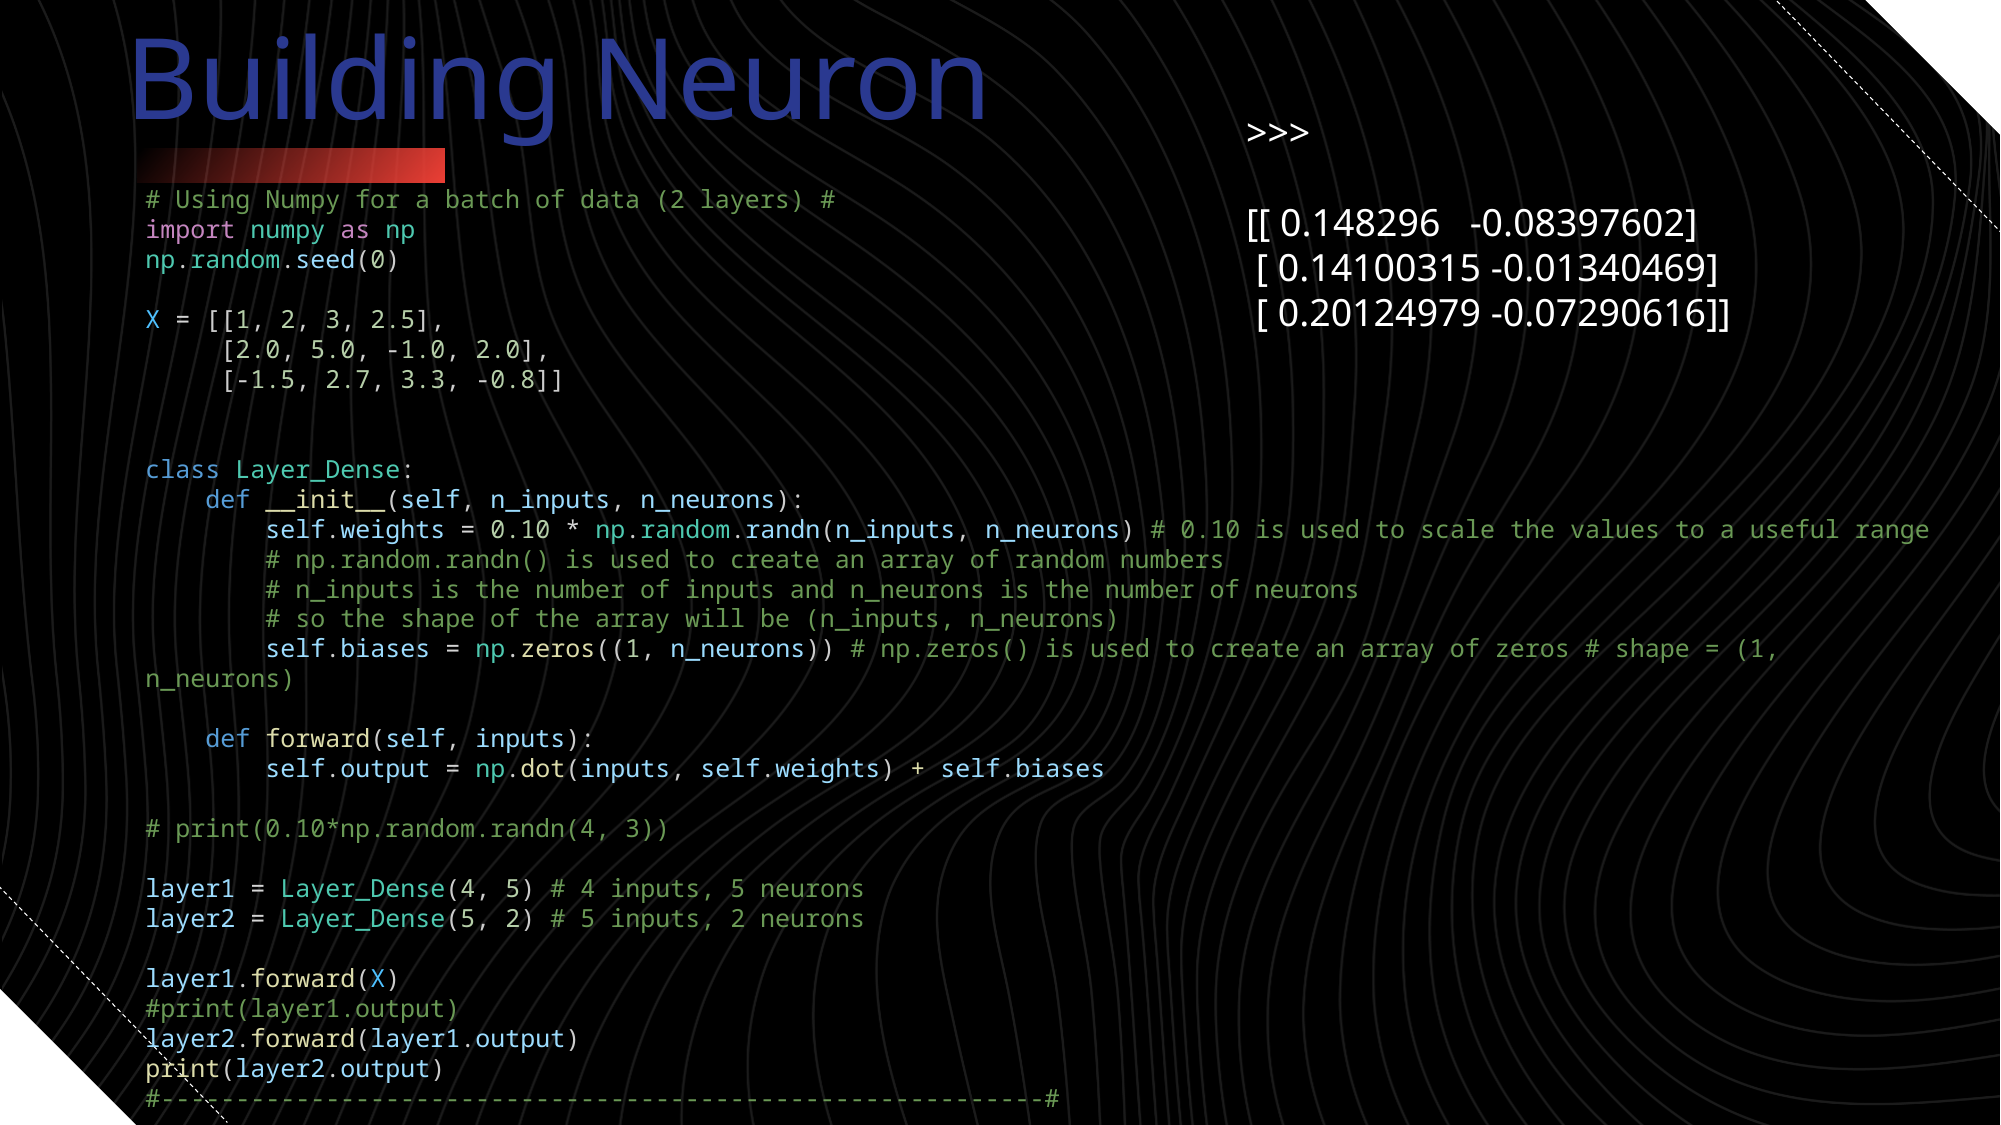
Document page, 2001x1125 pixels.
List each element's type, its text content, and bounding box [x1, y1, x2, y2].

text_box >>> [[ 0.148296 -0.08397602] [ 0.14100315 -0.01340469] [ 0.20124979 -0.07290616]] [1231, 101, 1870, 342]
text_box Building Neuron [110, 0, 1113, 150]
text_box # Using Numpy for a batch of data (2 layers) # import numpy as np np.random.seed(0) X = [[1, 2, 3, 2.5], [2.0, 5.0, -1.0, 2.0], [-1.5, 2.7, 3.3, -0.8]] class Layer_Dense: def __init__(self, n_inputs, n_neurons): self.weights = 0.10 * np.random.randn(n_inputs, n_neurons) # 0.10 is used to scale the values to a useful range # np.random.randn() is used to create an array of random numbers # n_inputs is the number of inputs and n_neurons is the number of neurons # so the shape of the array will be (n_inputs, n_neurons) self.biases = np.zeros((1, n_neurons)) # np.zeros() is used to create an array of zeros # shape = (1, n_neurons) def forward(self, inputs): self.output = np.dot(inputs, self.weights) + self.biases # print(0.10*np.random.randn(4, 3)) layer1 = Layer_Dense(4, 5) # 4 inputs, 5 neurons layer2 = Layer_Dense(5, 2) # 5 inputs, 2 neurons layer1.forward(X) #print(layer1.output) layer2.forward(layer1.output) print(layer2.output) #-----------------------------------------------------------# [130, 176, 1955, 1120]
